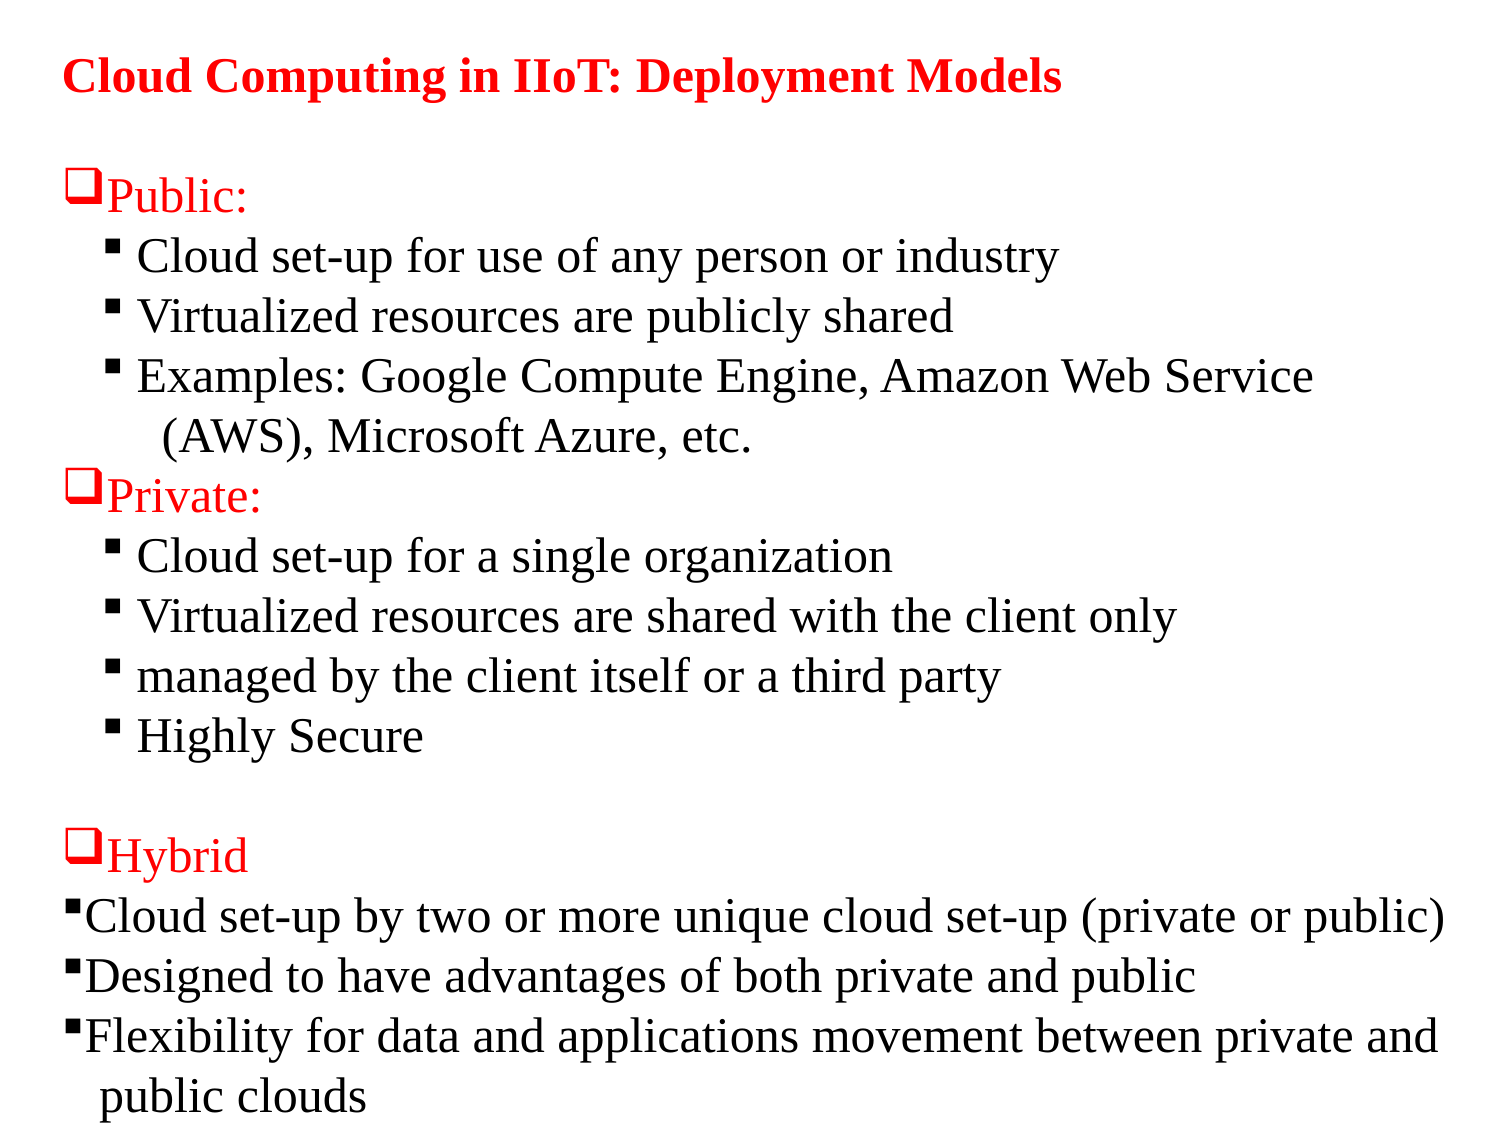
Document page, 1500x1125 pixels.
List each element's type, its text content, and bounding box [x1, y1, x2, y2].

text_box Cloud Computing in IIoT: Deployment Models Public: Cloud set-up for use of any person or industry Virtualized resources are publicly shared Examples: Google Compute Engine, Amazon Web Service (AWS), Microsoft Azure, etc. Private: Cloud set-up for a single organization Virtualized resources are shared with the client only managed by the client itself or a third party Highly Secure Hybrid Cloud set-up by two or more unique cloud set-up (private or public) Designed to have advantages of both private and public Flexibility for data and applications movement between private and public clouds [46, 35, 1465, 1125]
